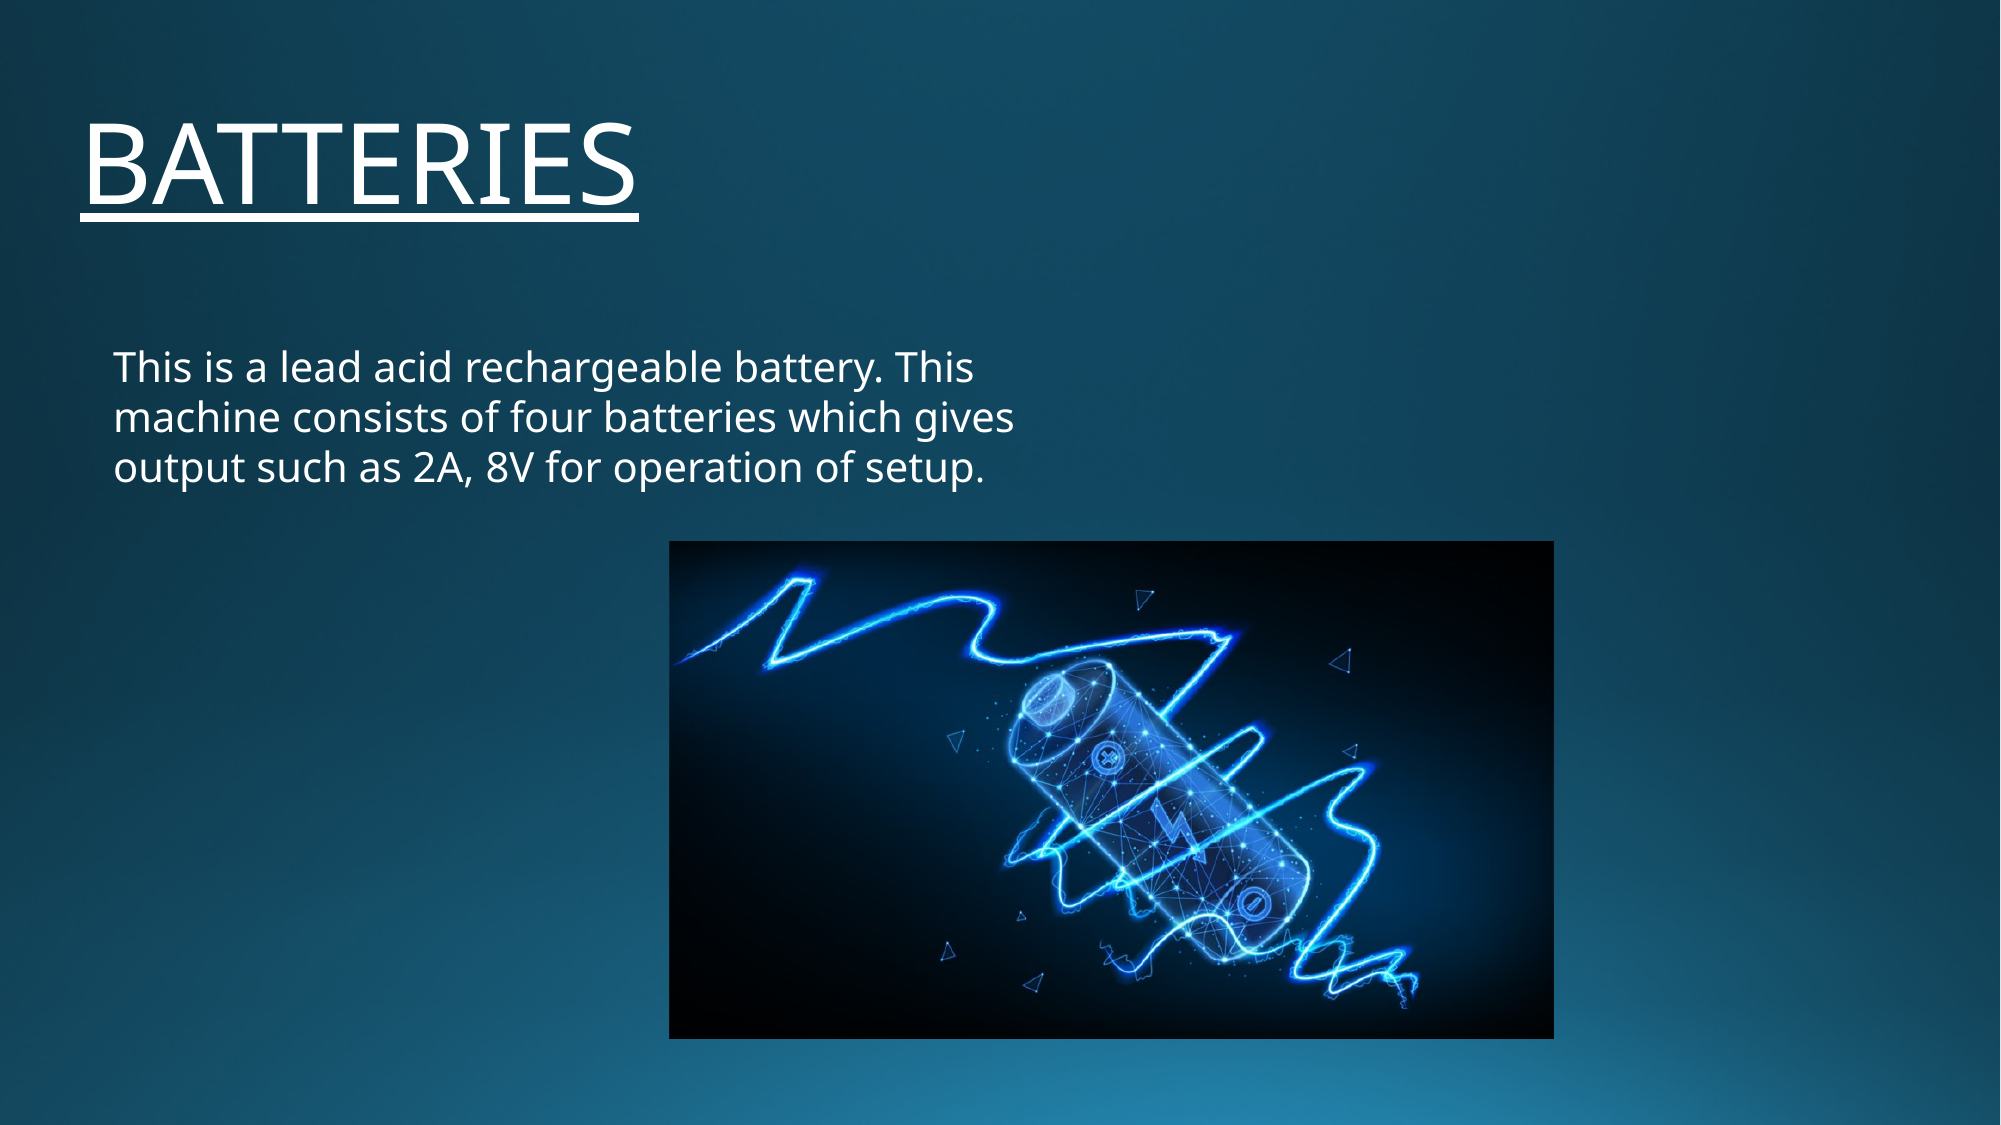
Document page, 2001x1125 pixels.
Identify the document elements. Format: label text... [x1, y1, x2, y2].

text_box This is a lead acid rechargeable battery. This machine consists of four batteries which gives output such as 2A, 8V for operation of setup. [98, 333, 1092, 499]
picture [0, 0, 2001, 1125]
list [669, 541, 1554, 1039]
title BATTERIES [64, 59, 1863, 278]
